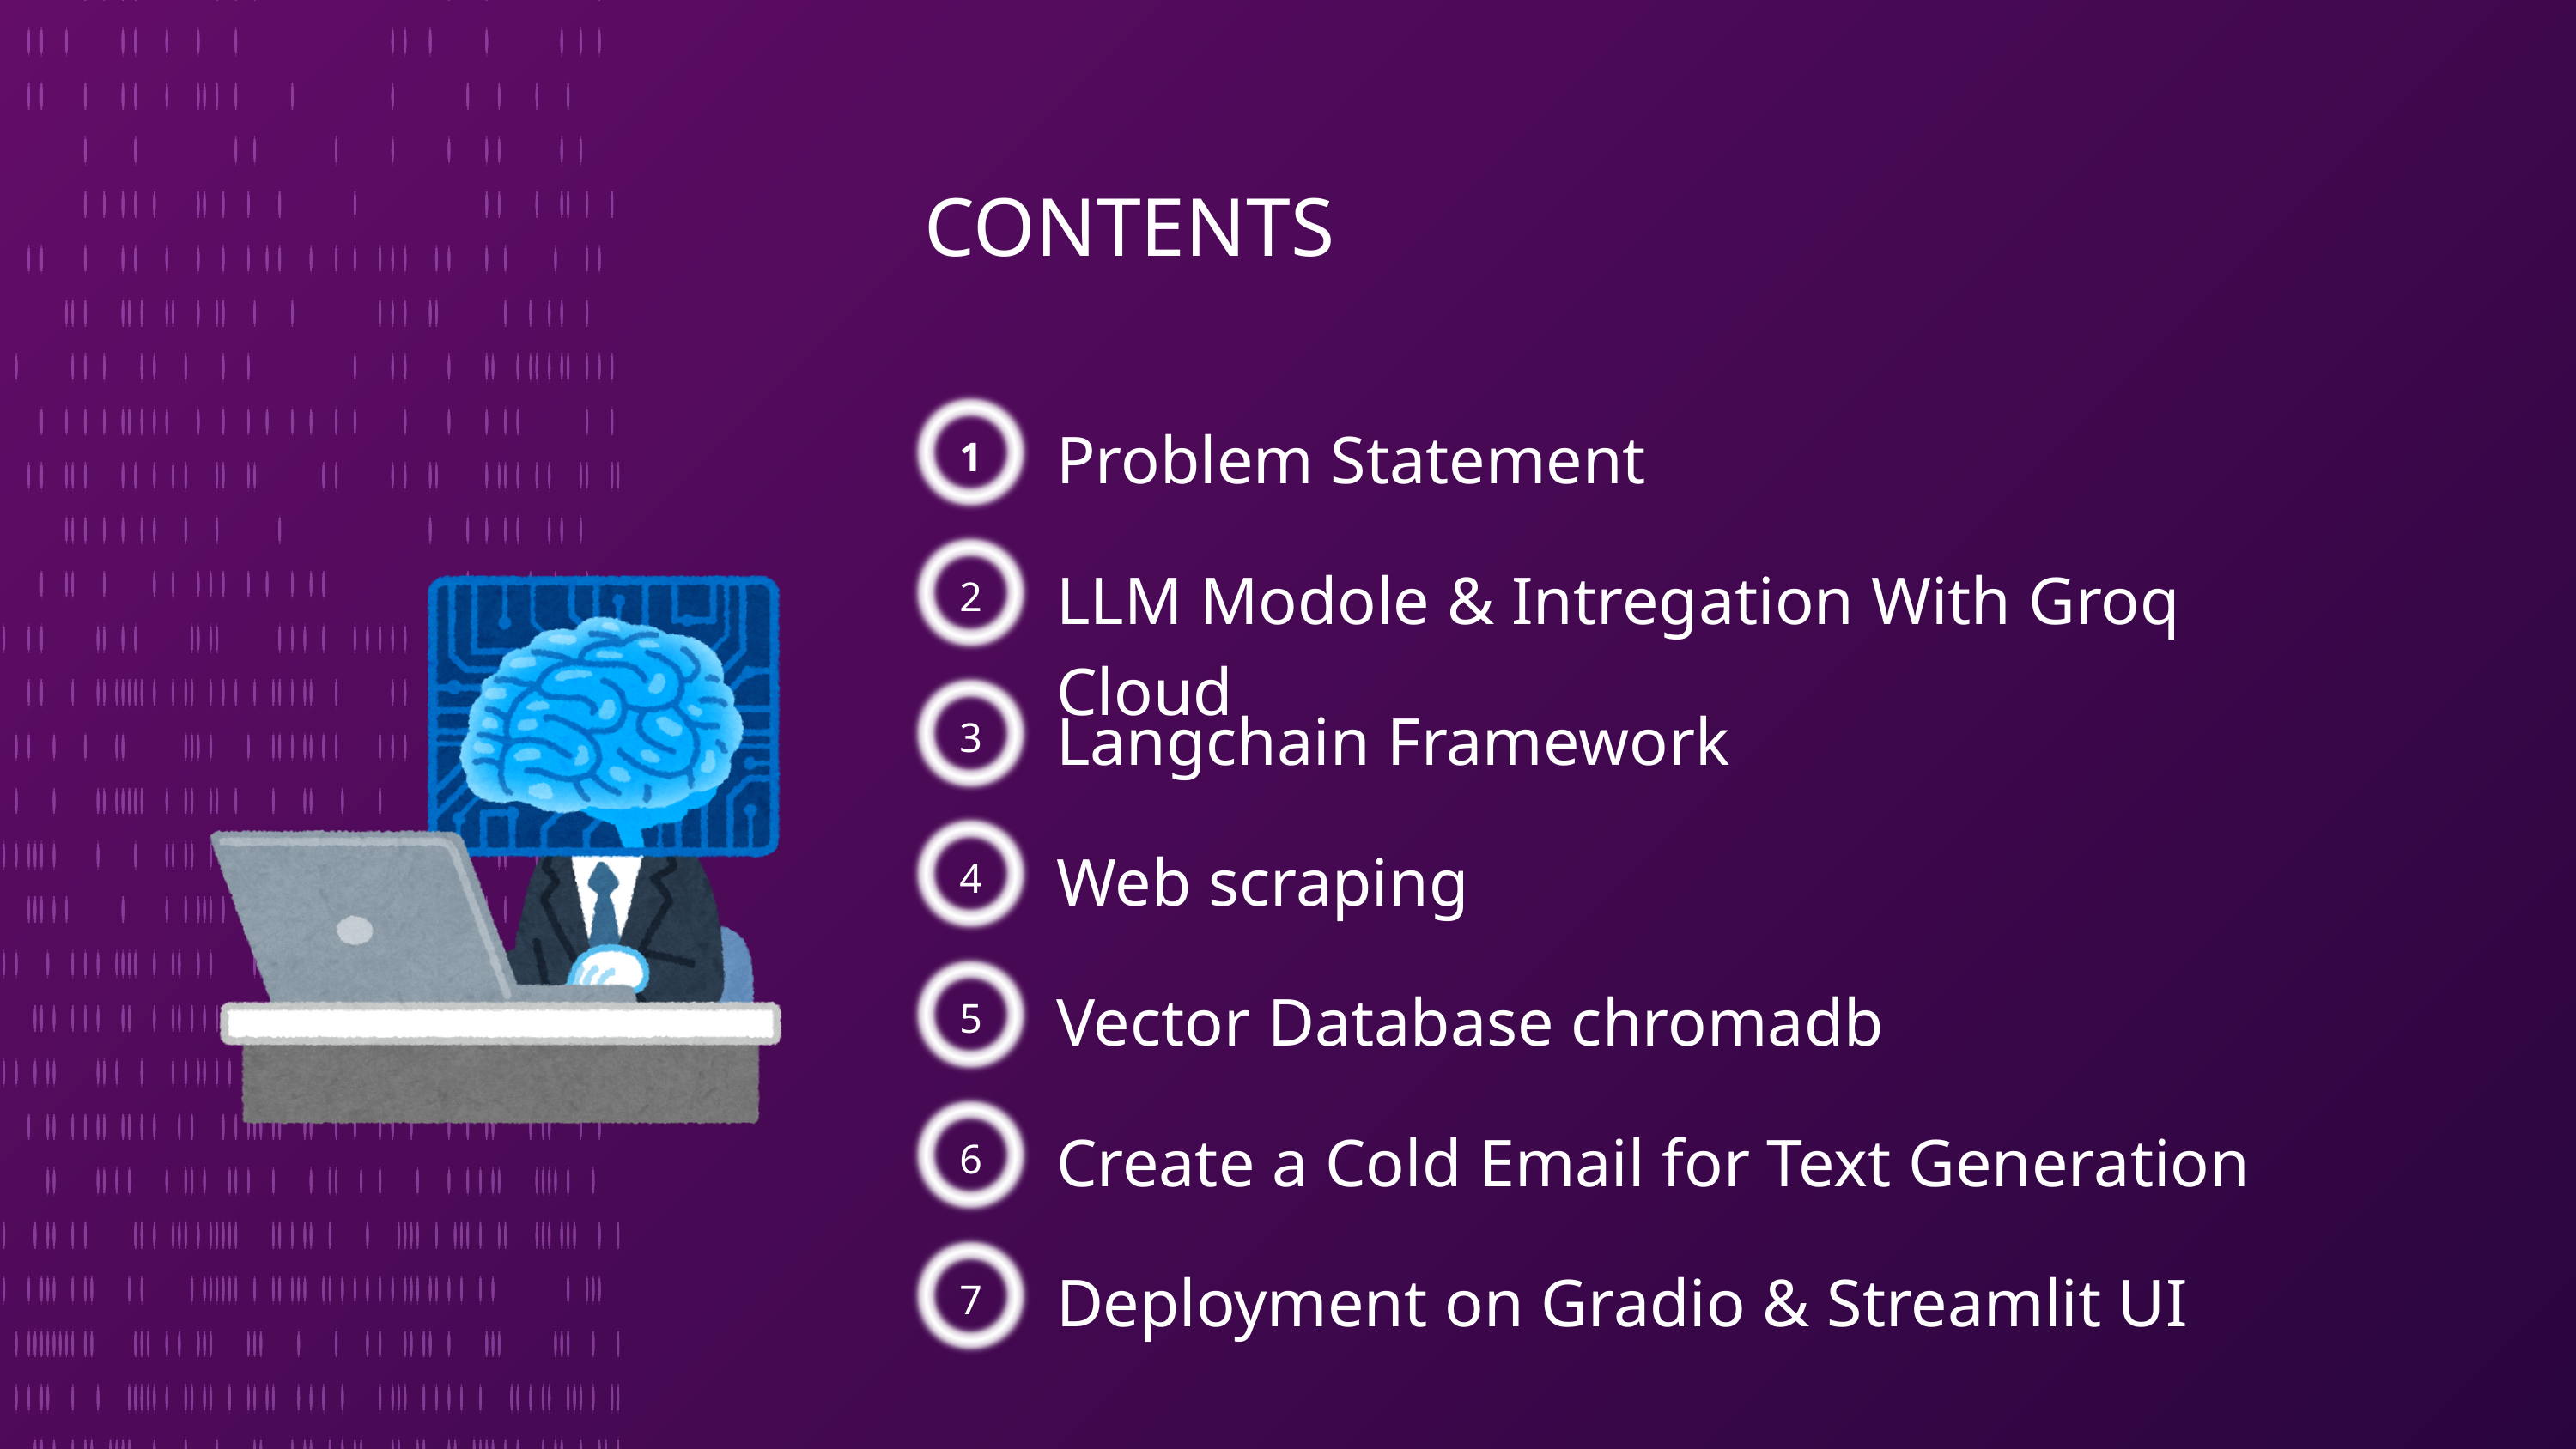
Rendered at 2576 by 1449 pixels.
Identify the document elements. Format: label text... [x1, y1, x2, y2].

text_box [909, 390, 2374, 1357]
text_box [0, 0, 620, 1449]
text_box CONTENTS [832, 160, 1427, 272]
text_box [208, 573, 782, 1125]
